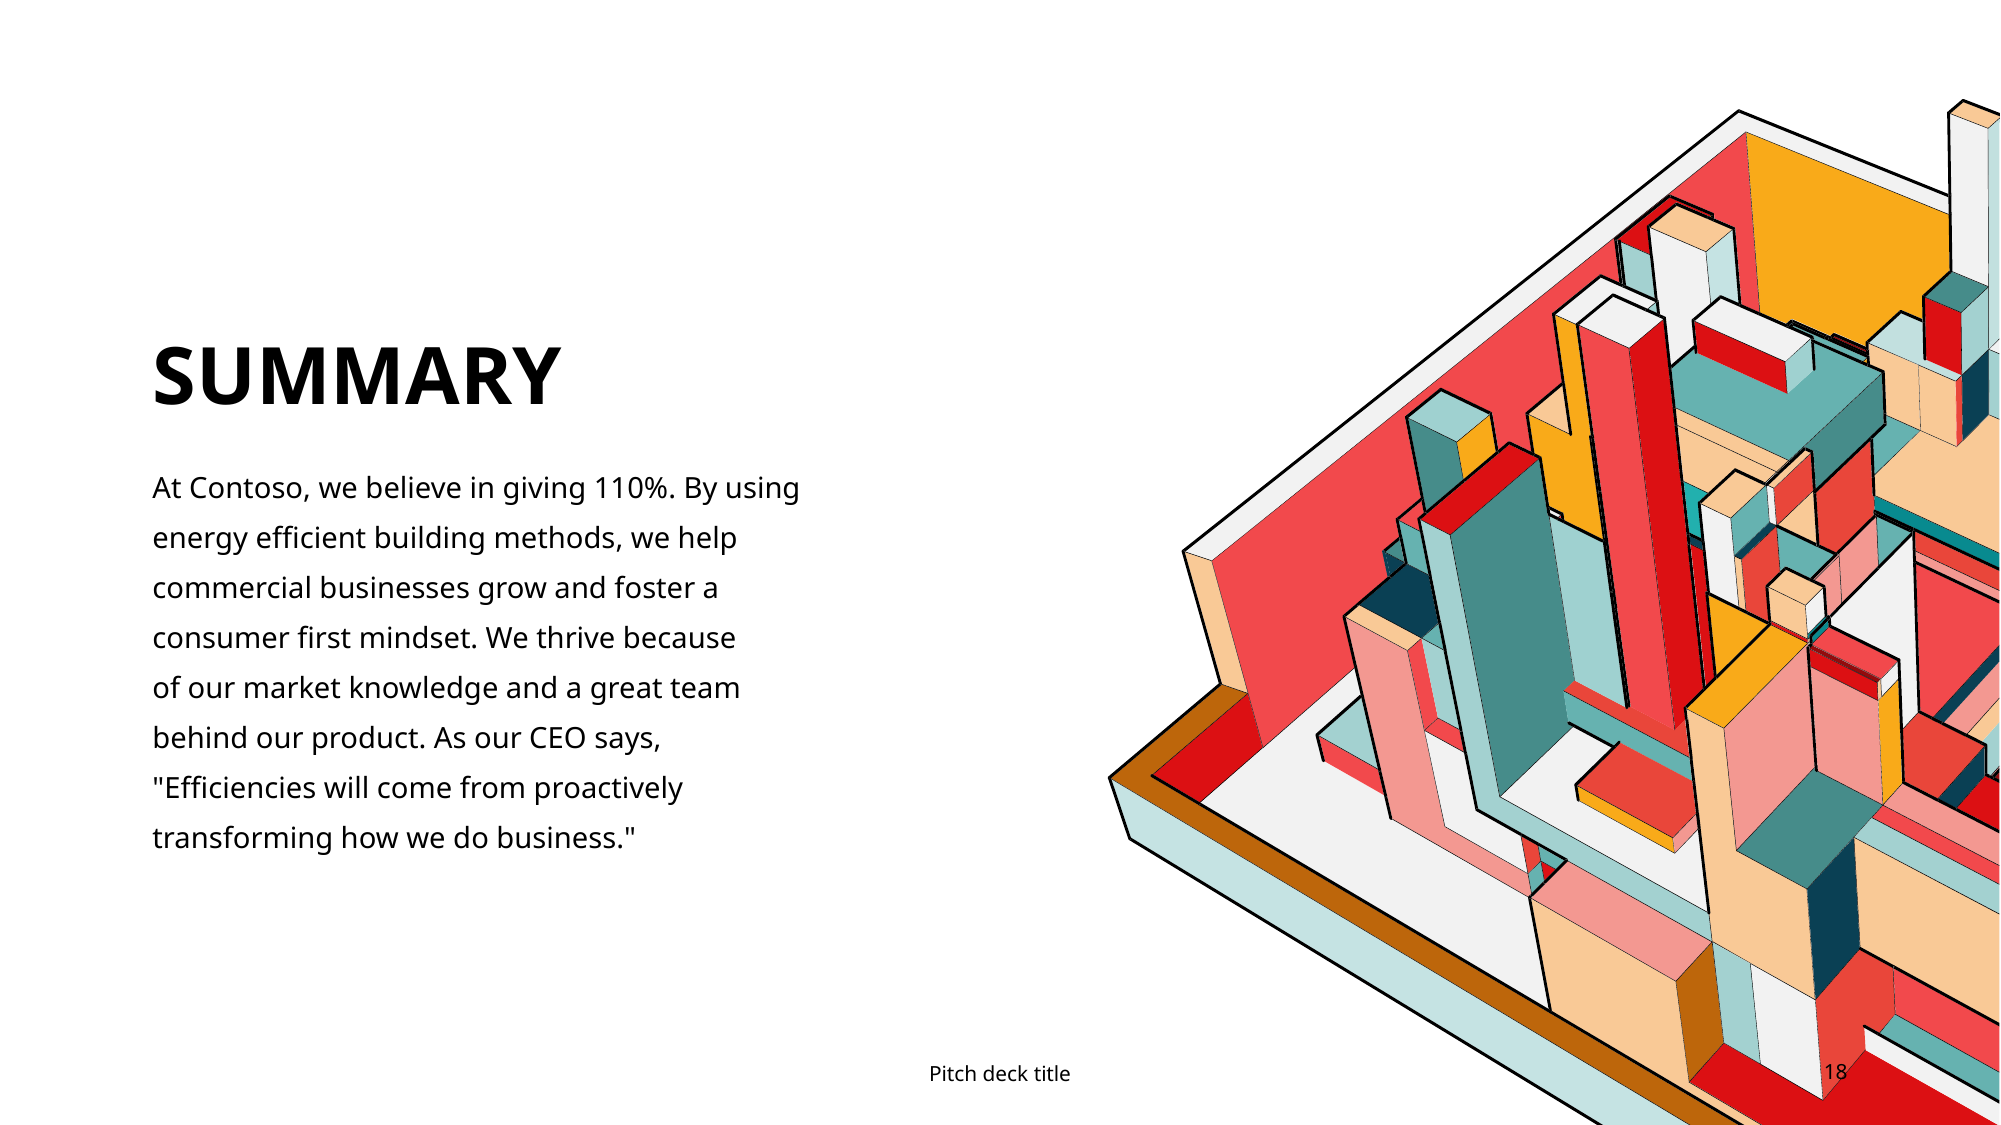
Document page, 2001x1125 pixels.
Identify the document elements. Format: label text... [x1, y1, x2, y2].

list At Contoso, we believe in giving 110%. By using energy efficient building methods, we help commercial businesses grow and foster a consumer first mindset. We thrive because of our market knowledge and a great team behind our product. As our CEO says, "Efficiencies will come from proactively transforming how we do business." [137, 446, 995, 918]
footer Pitch deck title [662, 1042, 1338, 1103]
title SUMMARY [137, 97, 994, 429]
slide_number 18 [1412, 1042, 1863, 1103]
